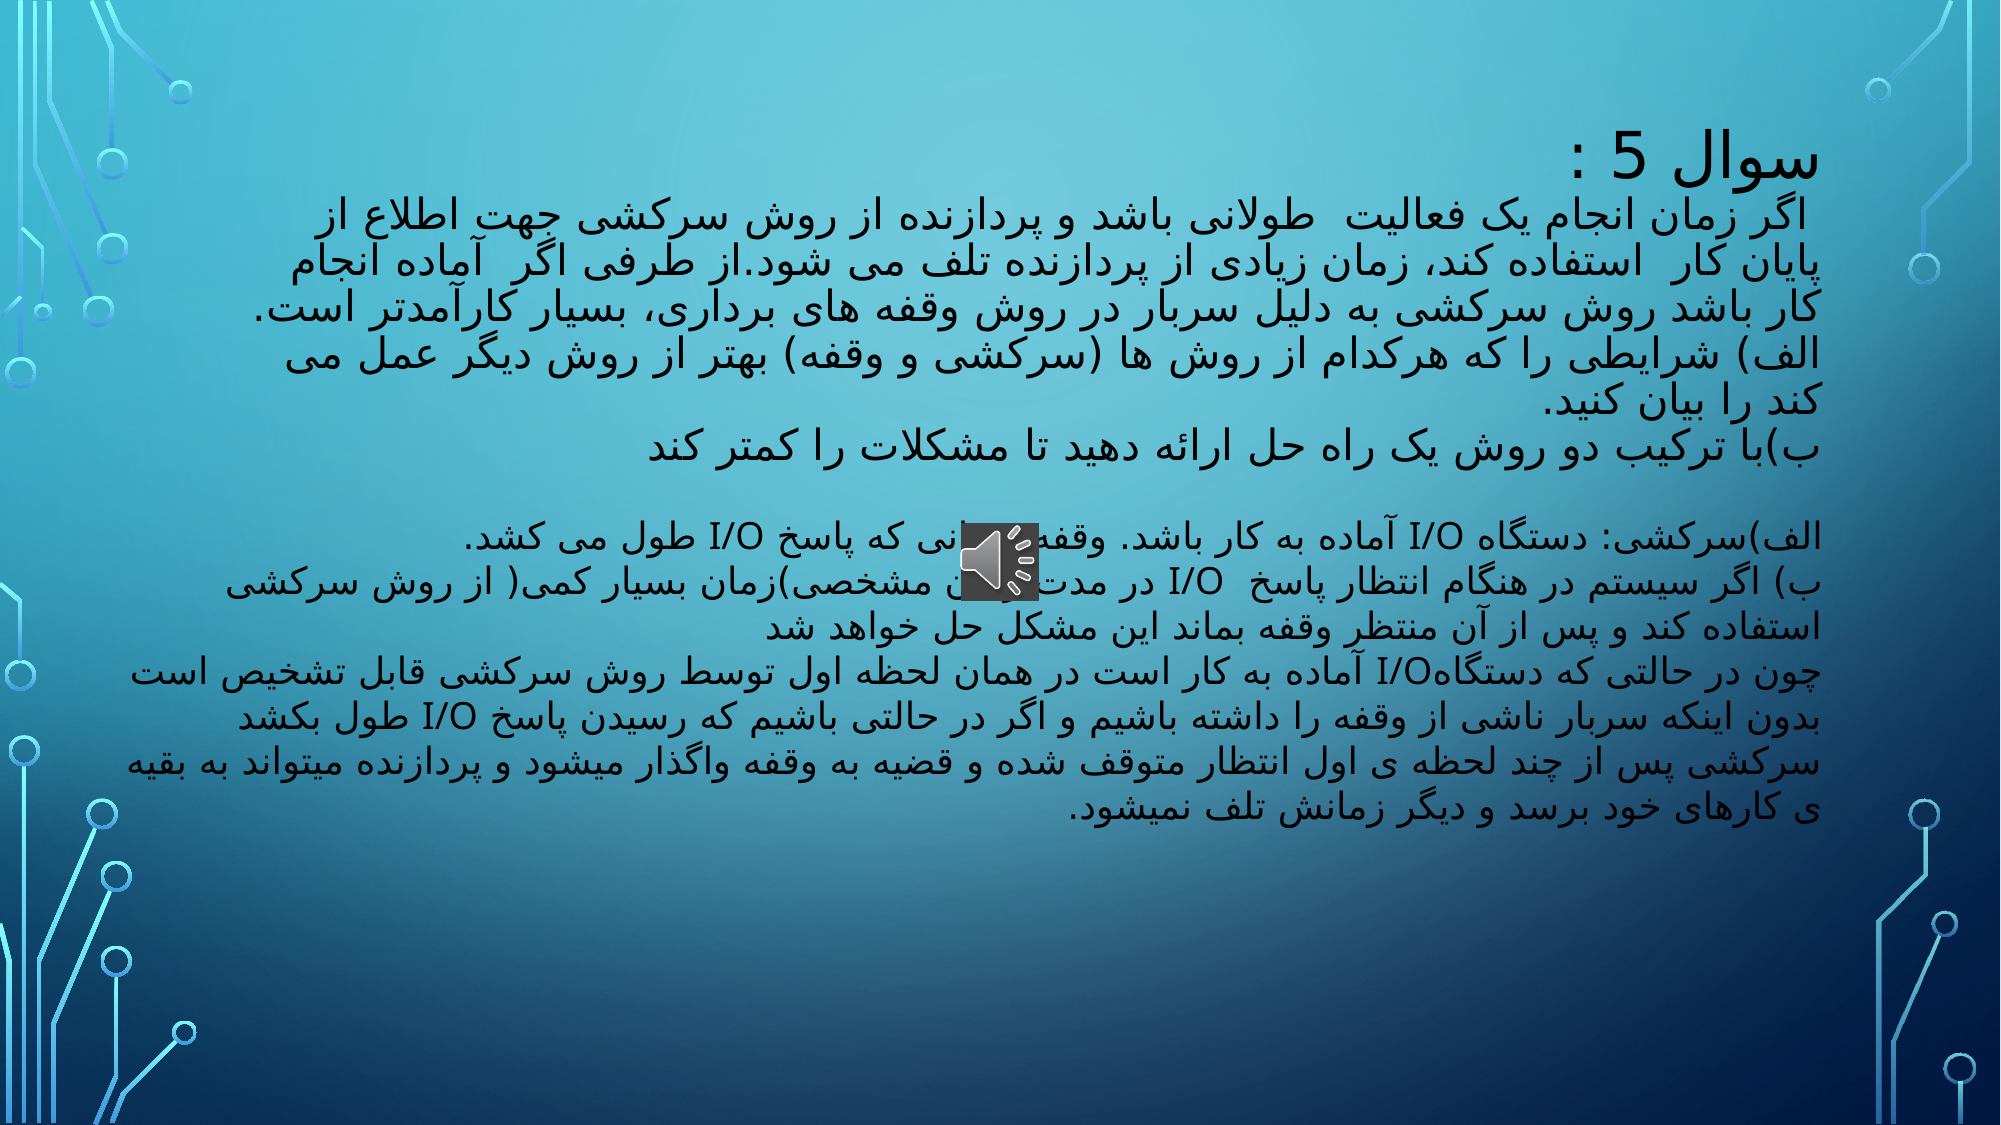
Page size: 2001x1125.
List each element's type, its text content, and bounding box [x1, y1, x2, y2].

picture [959, 522, 1040, 603]
text_box الف)سرکشی: دستگاه I/O آماده به کار باشد. وقفه: زمانی که پاسخ I/O طول می کشد. ب) اگر سیستم در هنگام انتظار پاسخ I/O در مدت زمان مشخصی)زمان بسیار کمی( از روش سرکشی استفاده کند و پس از آن منتظر وقفه بماند این مشکل حل خواهد شد چون در حالتی که دستگاهI/O آماده به کار است در همان لحظه اول توسط روش سرکشی قابل تشخیص است بدون اینکه سربار ناشی از وقفه را داشته باشیم و اگر در حالتی باشیم که رسیدن پاسخ I/O طول بکشد سرکشی پس از چند لحظه ی اول انتظار متوقف شده و قضیه به وقفه واگذار میشود و پردازنده میتواند به بقیه ی کارهای خود برسد و دیگر زمانش تلف نمیشود. [90, 504, 1838, 834]
